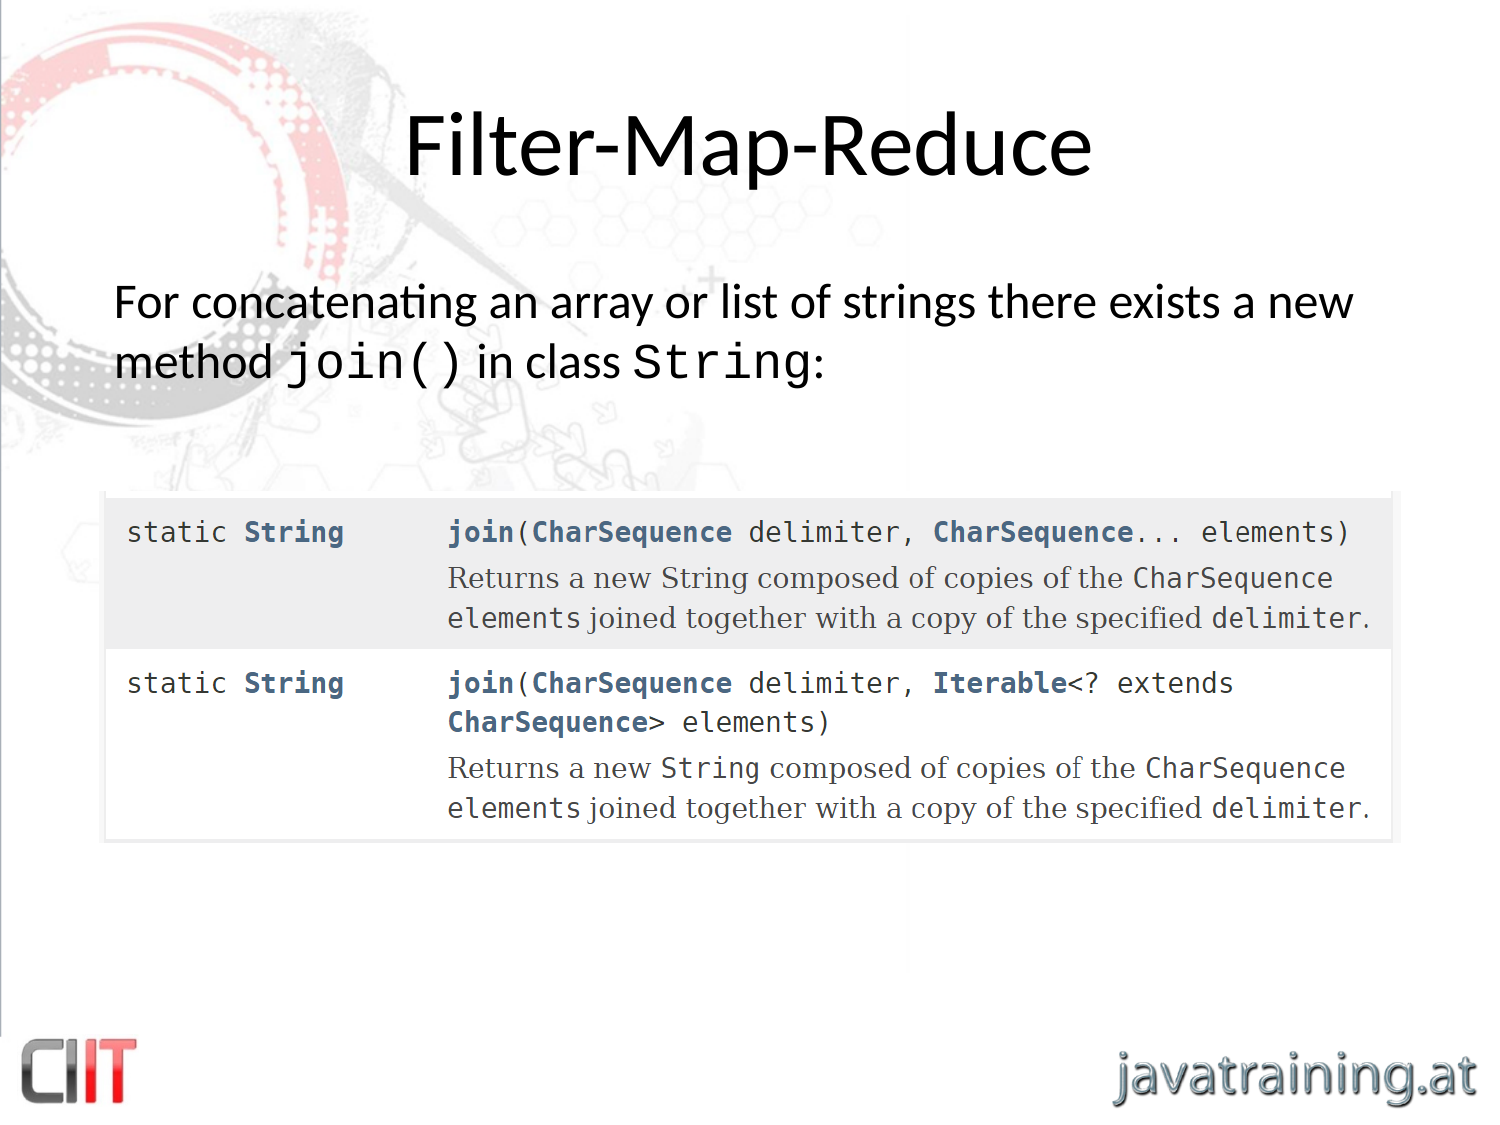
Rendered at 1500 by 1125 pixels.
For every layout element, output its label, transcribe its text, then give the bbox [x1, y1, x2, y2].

picture [0, 0, 1500, 1125]
title Filter-Map-Reduce [75, 45, 1425, 233]
text_box For concatenating an array or list of strings there exists a new method join() in class String: [99, 260, 1424, 396]
